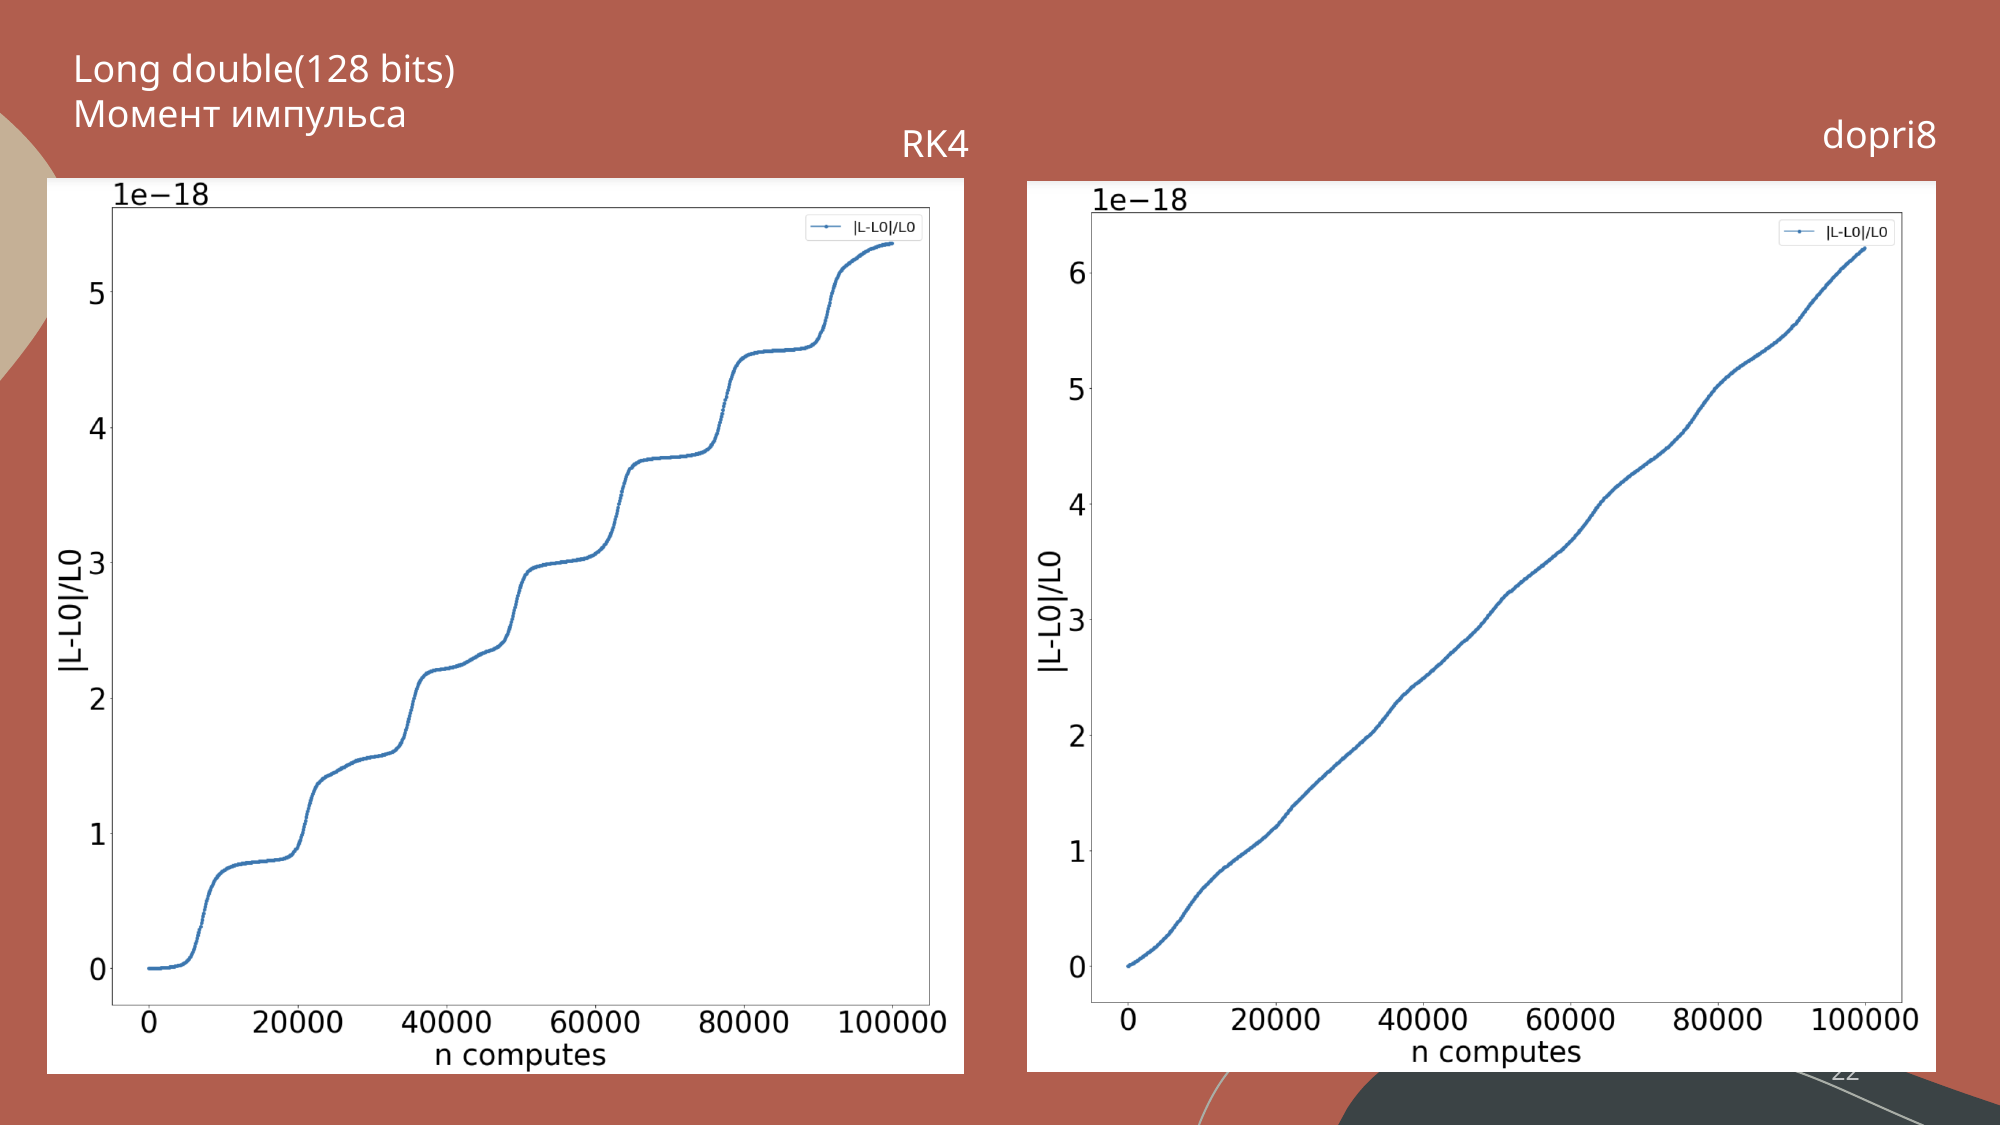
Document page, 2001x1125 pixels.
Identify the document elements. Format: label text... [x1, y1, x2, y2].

text_box dopri8 [1807, 103, 1964, 164]
slide_number 22 [1625, 1072, 1875, 1103]
picture [47, 178, 964, 1074]
text_box Long double(128 bits) Момент импульса [57, 37, 724, 143]
picture [1027, 181, 1936, 1072]
text_box RK4 [886, 112, 992, 173]
